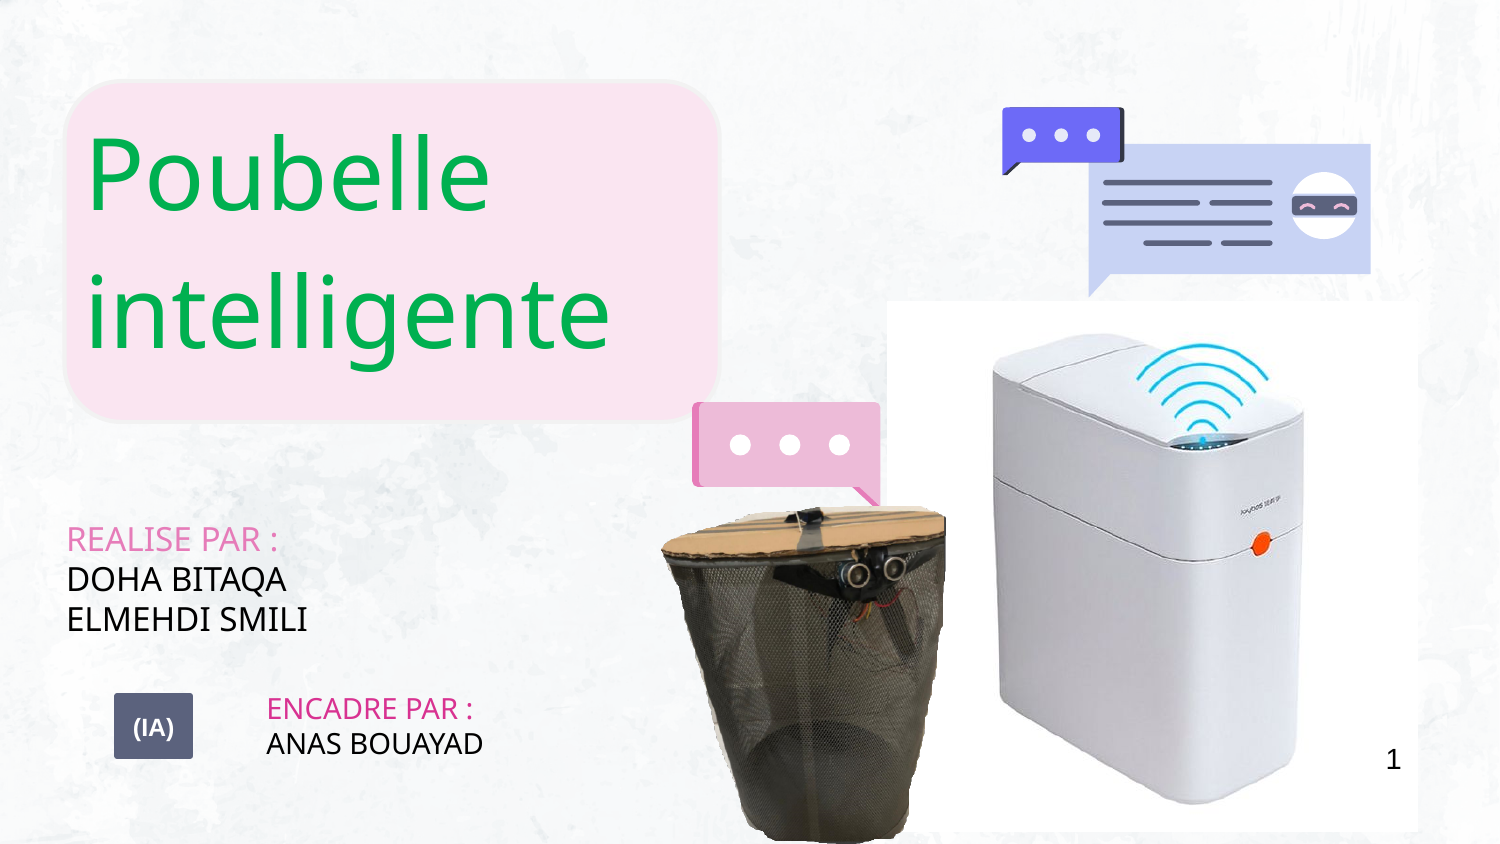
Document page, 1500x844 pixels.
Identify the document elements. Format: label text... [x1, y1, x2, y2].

text_box [62, 111, 719, 424]
text_box (IA) [117, 695, 191, 756]
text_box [1088, 143, 1371, 298]
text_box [1002, 107, 1125, 176]
text_box ENCADRE PAR : ANAS BOUAYAD [251, 682, 603, 768]
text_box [692, 401, 881, 504]
text_box REALISE PAR : DOHA BITAQA ELMEHDI SMILI [51, 510, 529, 646]
picture [0, 0, 1500, 844]
title Poubelle intelligente [69, 78, 833, 384]
